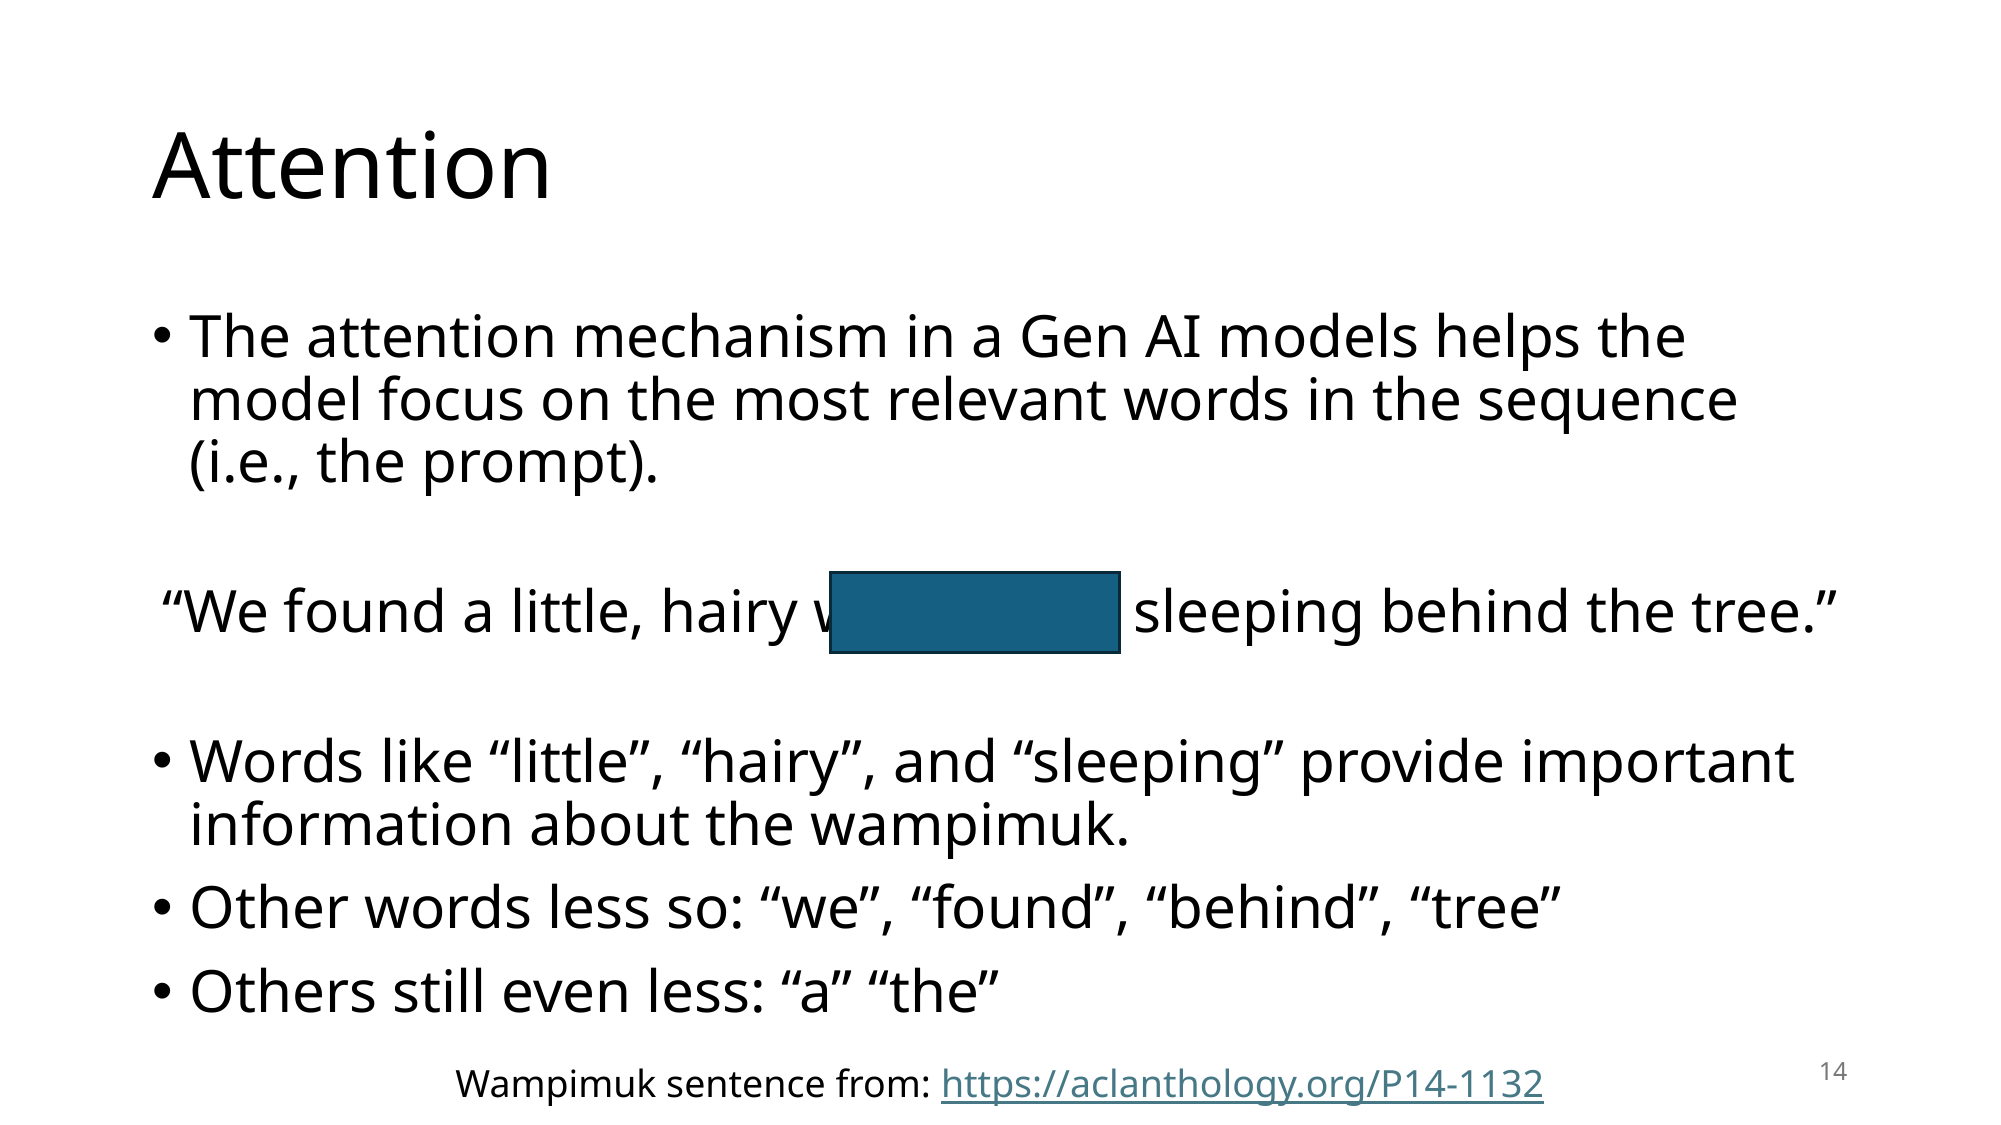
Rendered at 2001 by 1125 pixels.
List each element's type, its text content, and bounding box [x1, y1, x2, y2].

slide_number 14 [1412, 1042, 1863, 1103]
title Attention [137, 59, 1863, 278]
text_box Wampimuk sentence from: https://aclanthology.org/P14-1132 [440, 1053, 1560, 1119]
text_box [829, 571, 1121, 654]
list The attention mechanism in a Gen AI models helps the model focus on the most relevant words in the sequence (i.e., the prompt). “We found a little, hairy wampimuk sleeping behind the tree.” Words like “little”, “hairy”, and “sleeping” provide important information about the wampimuk. Other words less so: “we”, “found”, “behind”, “tree” Others still even less: “a” “the” [137, 299, 1863, 1125]
